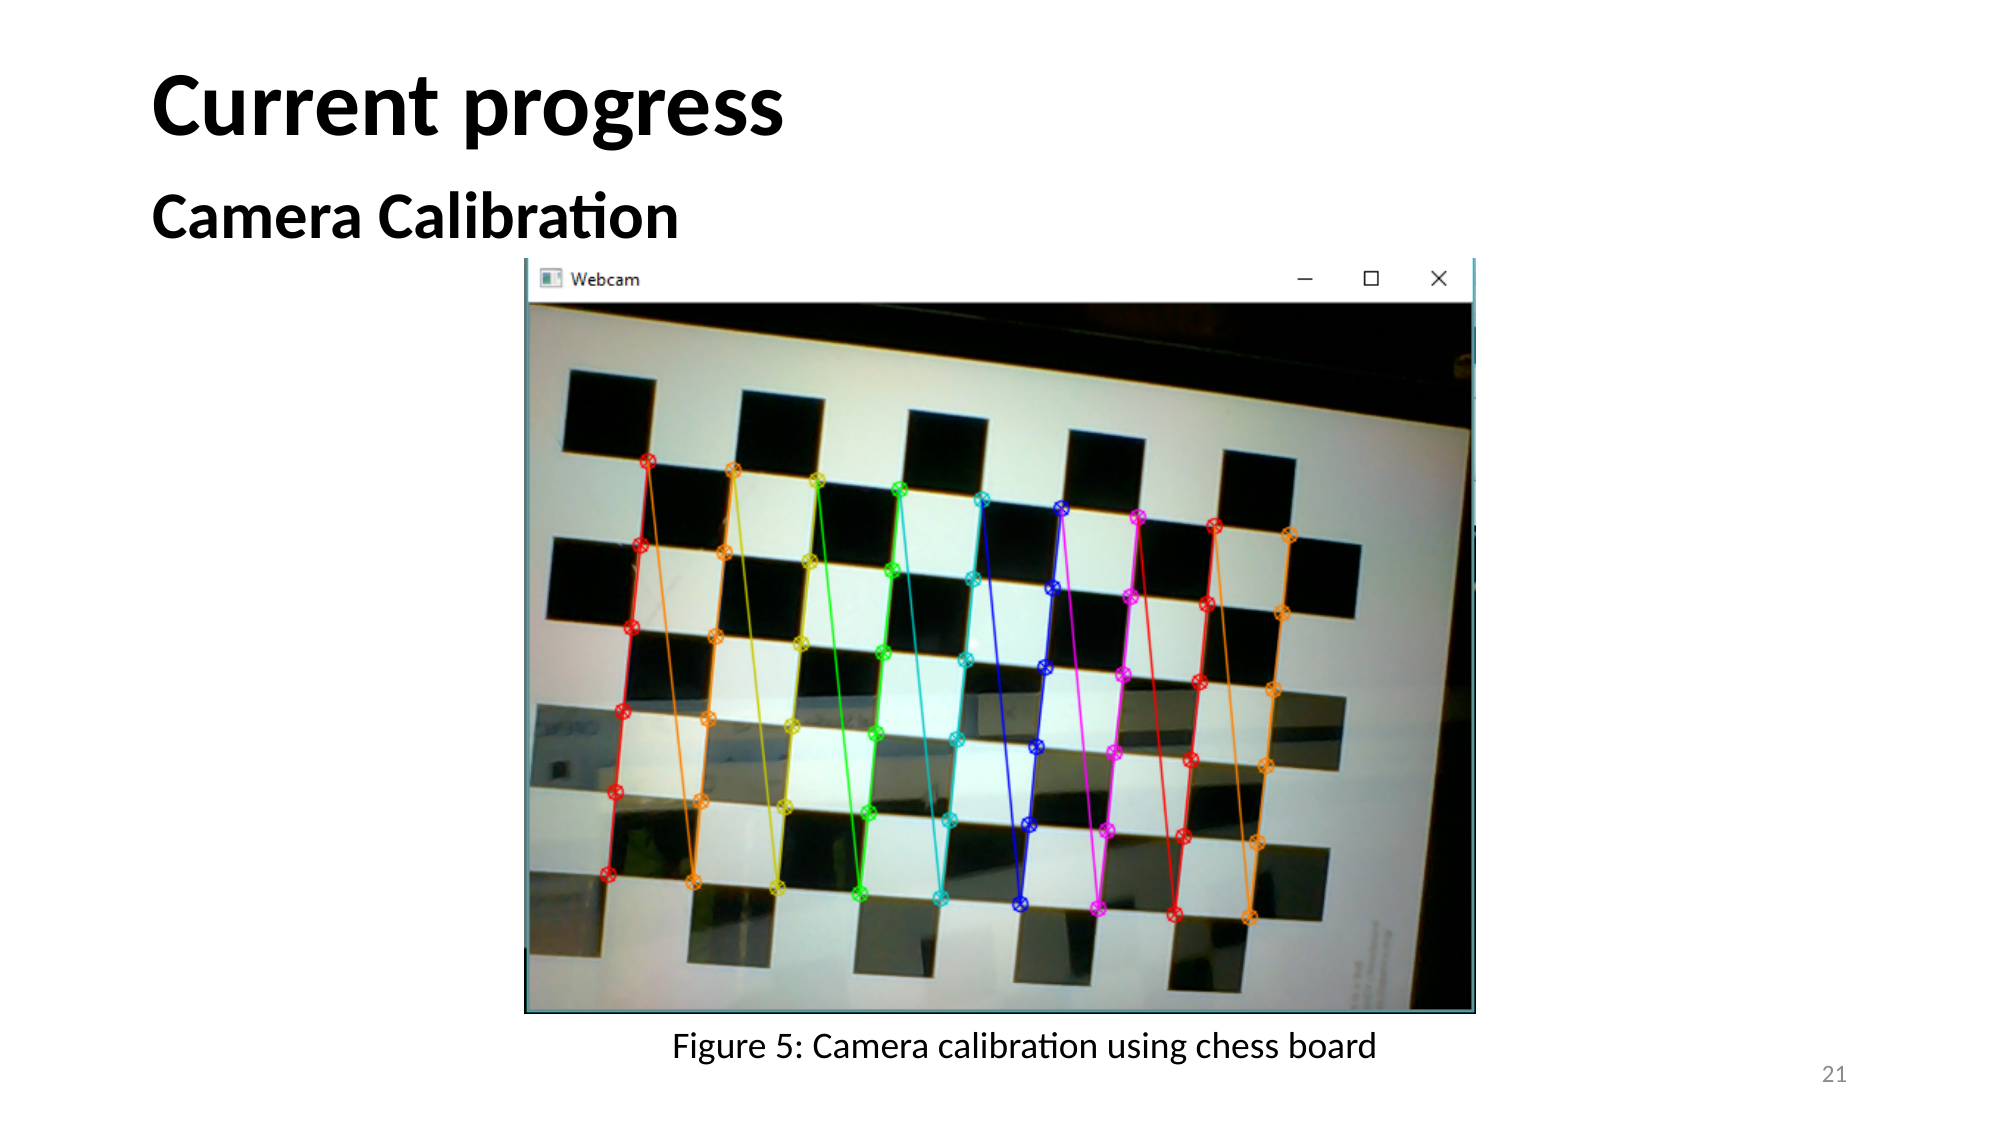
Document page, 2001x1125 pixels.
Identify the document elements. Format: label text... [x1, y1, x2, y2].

text_box Figure 5: Camera calibration using chess board [657, 1015, 1394, 1074]
slide_number 21 [1412, 1042, 1863, 1103]
picture [524, 258, 1476, 1015]
title Camera Calibration [137, 215, 1863, 327]
text_box Current progress [137, 0, 1863, 215]
